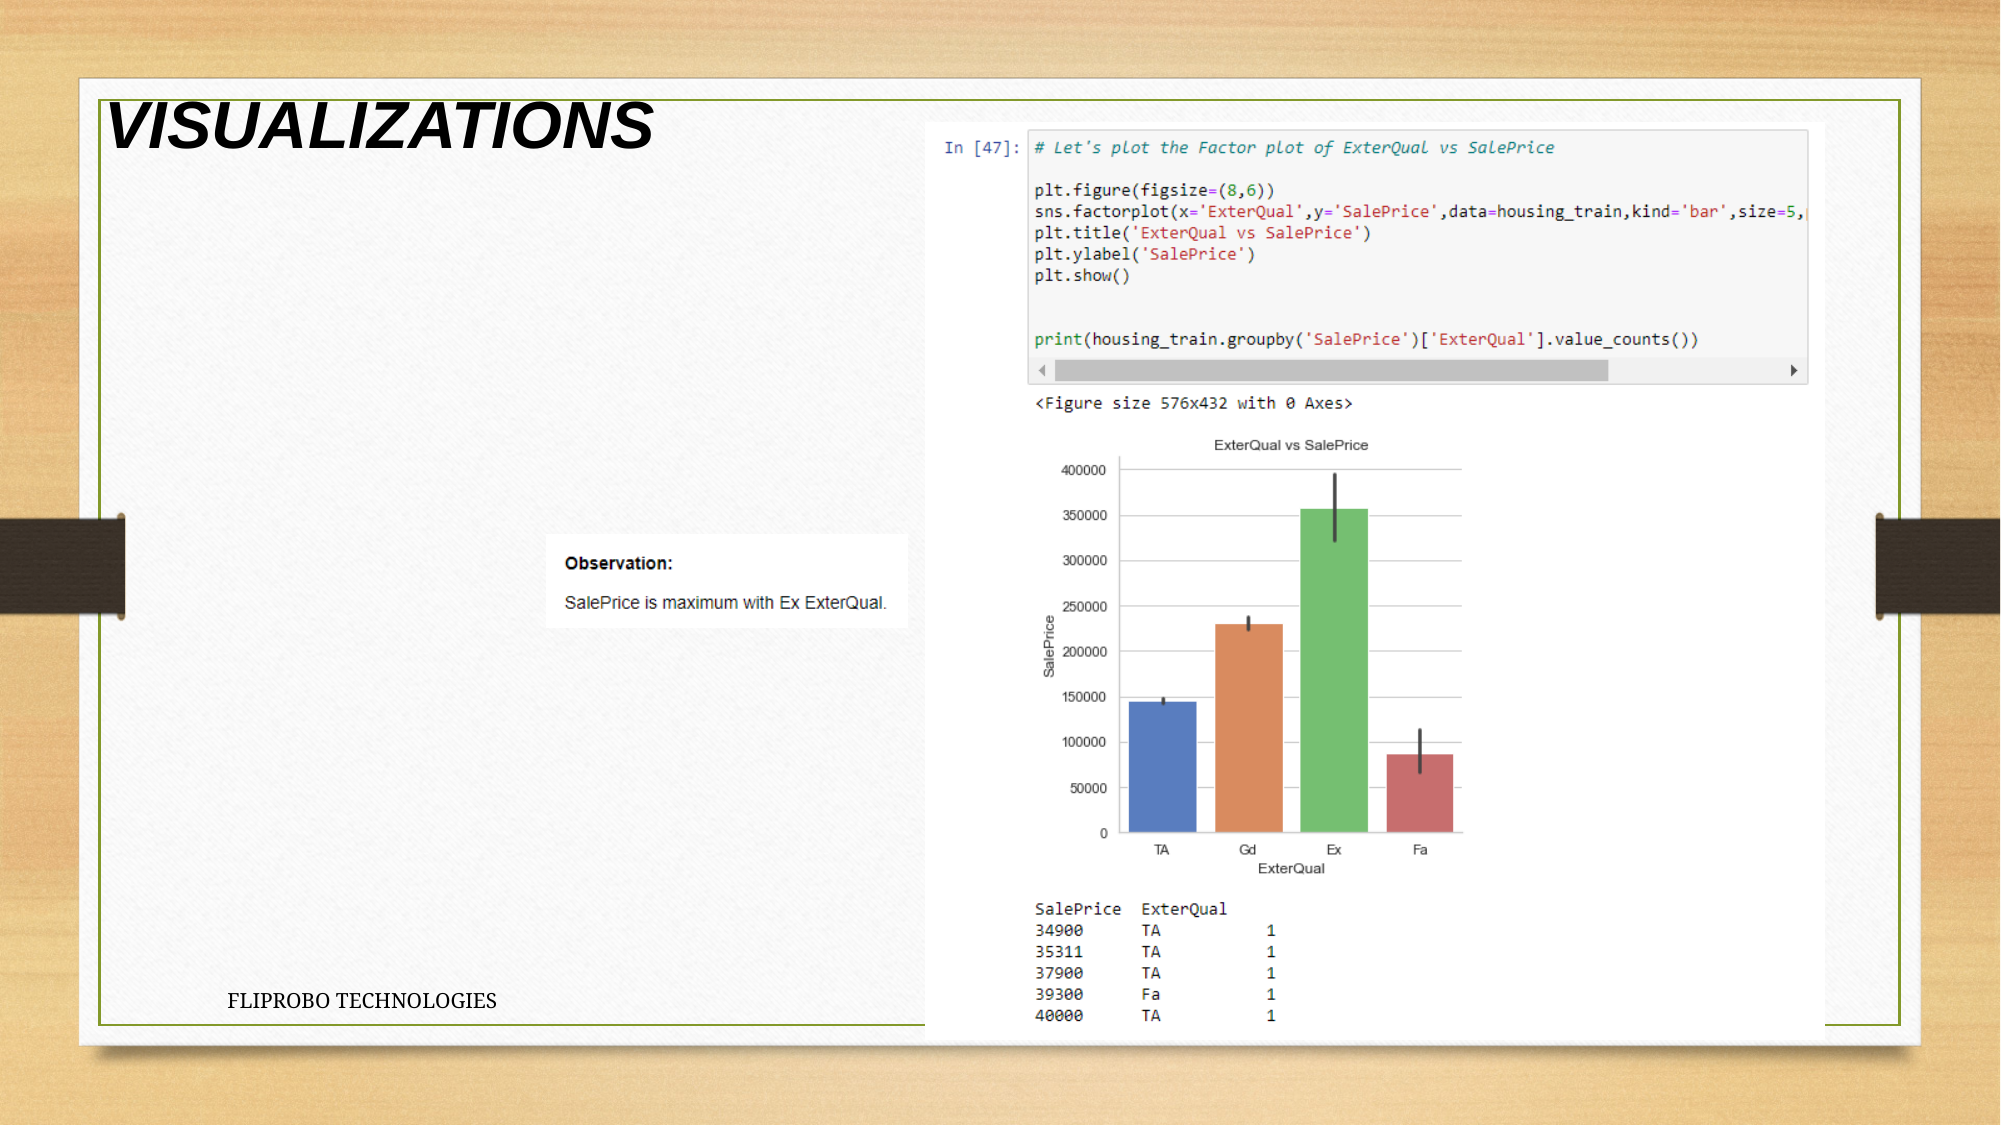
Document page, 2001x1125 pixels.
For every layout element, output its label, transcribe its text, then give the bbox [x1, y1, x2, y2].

picture [0, 0, 2001, 1125]
text_box VISUALIZATIONS [89, 74, 1673, 170]
footer FLIPROBO TECHNOLOGIES [212, 979, 925, 1025]
